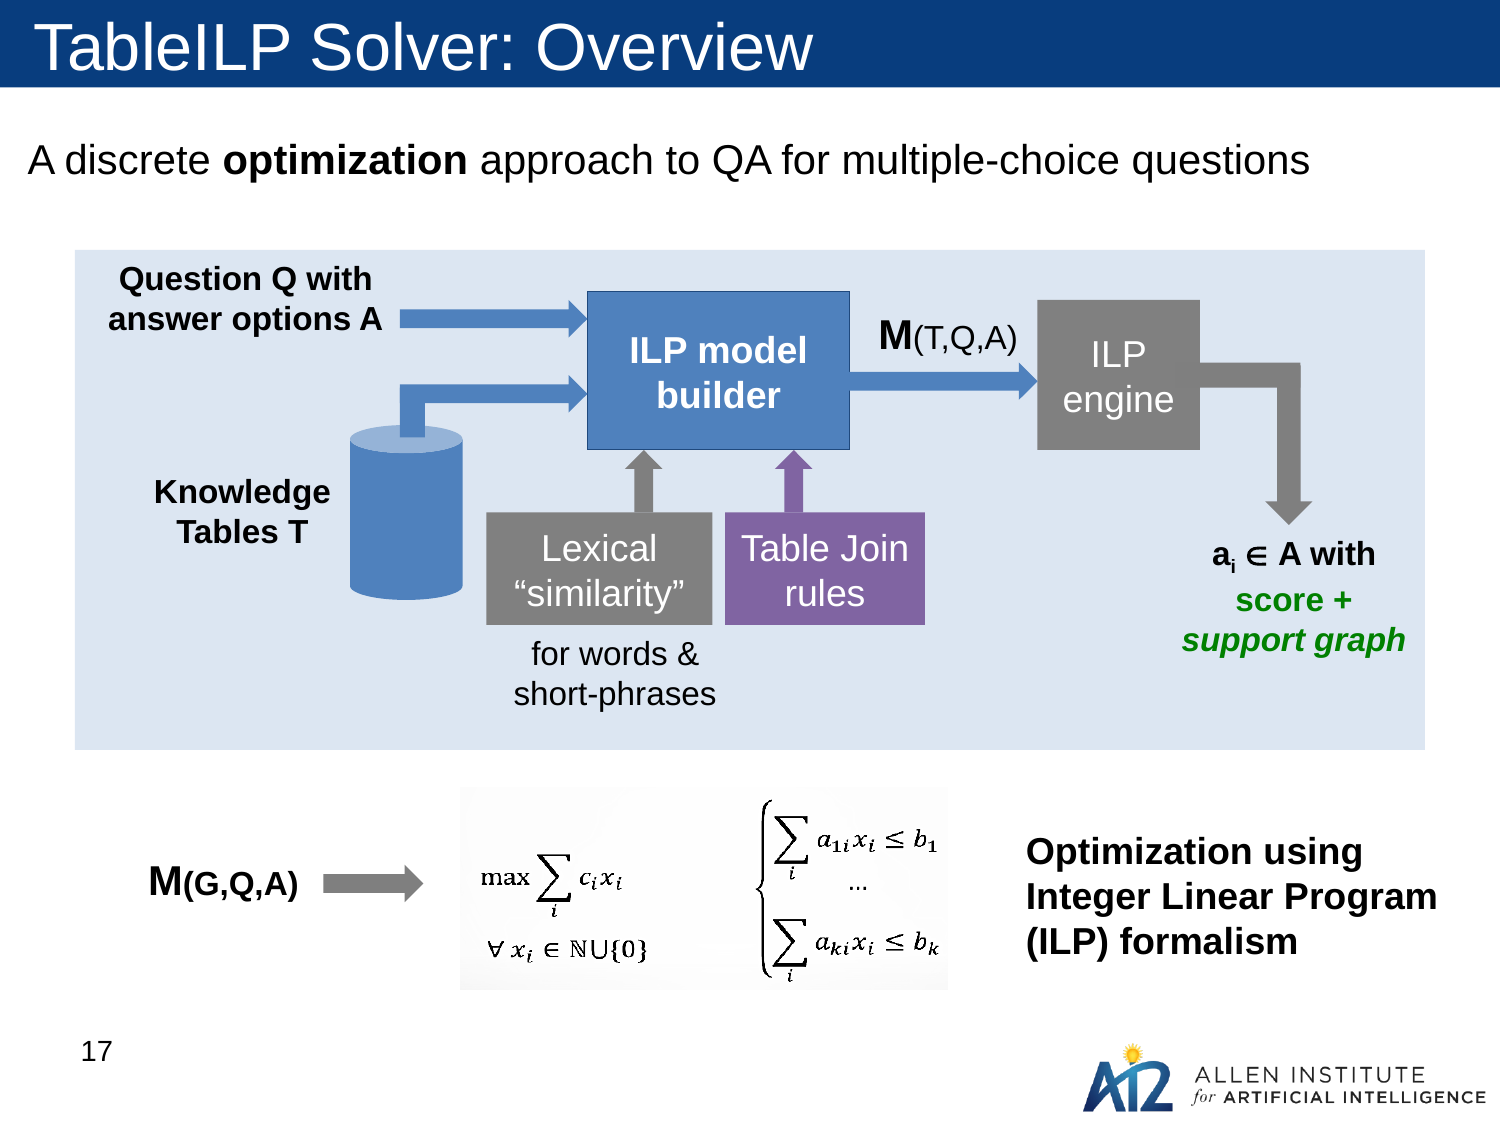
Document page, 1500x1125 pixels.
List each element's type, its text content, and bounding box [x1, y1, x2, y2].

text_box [74, 249, 1426, 751]
title TableILP Solver: Overview [0, 0, 1500, 88]
slide_number 17 [65, 1024, 416, 1103]
list A discrete optimization approach to QA for multiple-choice questions [12, 124, 1488, 226]
picture [1076, 1038, 1500, 1120]
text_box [109, 787, 1500, 990]
